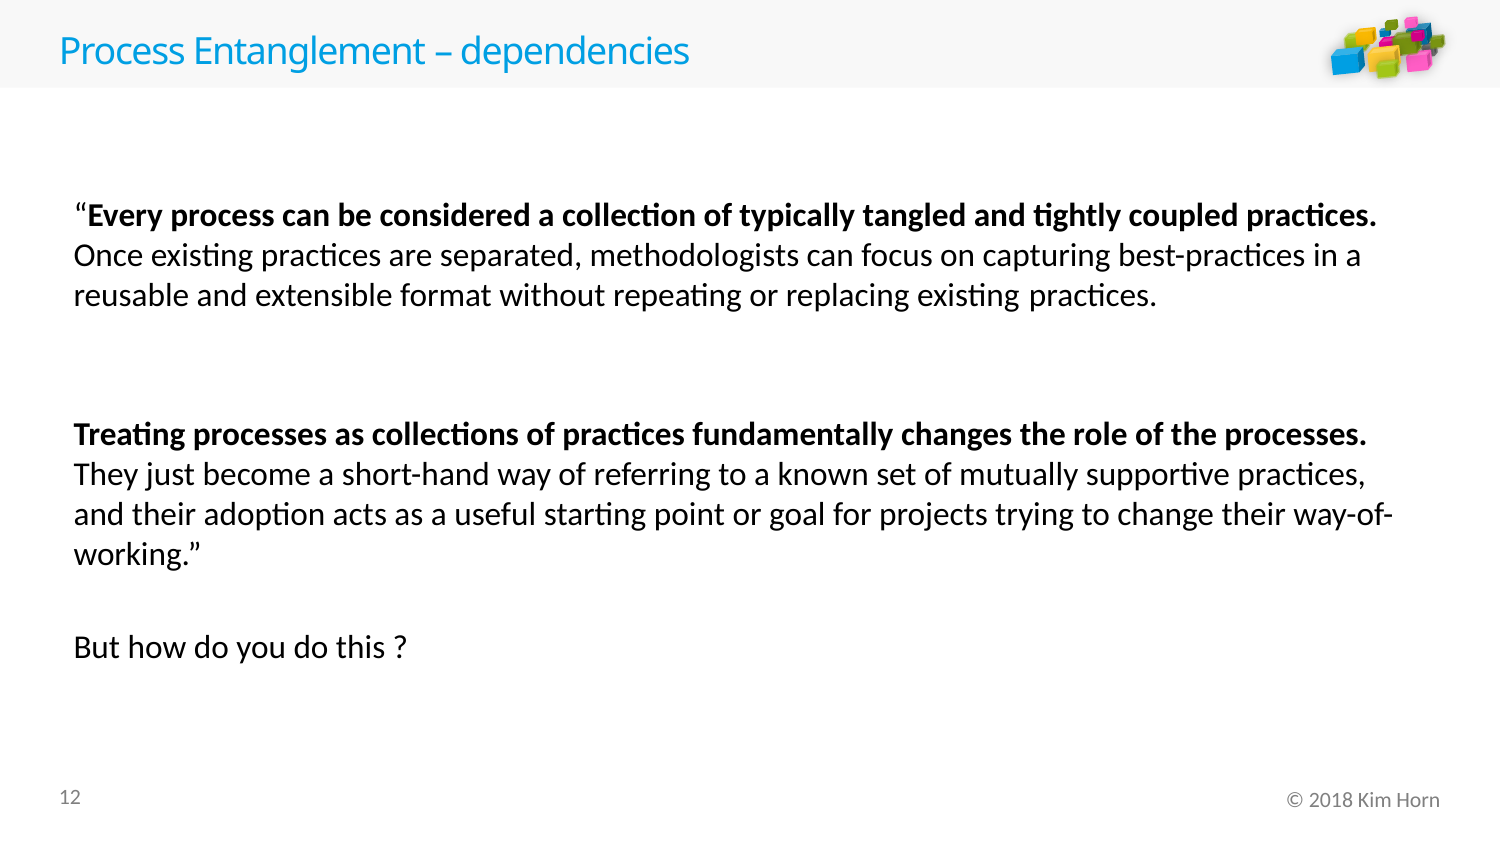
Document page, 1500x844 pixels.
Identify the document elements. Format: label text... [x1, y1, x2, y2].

list “Every process can be considered a collection of typically tangled and tightly coupled practices. Once existing practices are separated, methodologists can focus on capturing best-practices in a reusable and extensible format without repeating or replacing existing practices. Treating processes as collections of practices fundamentally changes the role of the processes. They just become a short-hand way of referring to a known set of mutually supportive practices, and their adoption acts as a useful starting point or goal for projects trying to change their way-of-working.” But how do you do this ? [58, 185, 1441, 619]
text_box [167, 185, 1316, 256]
title Process Entanglement – dependencies [58, 31, 1267, 73]
